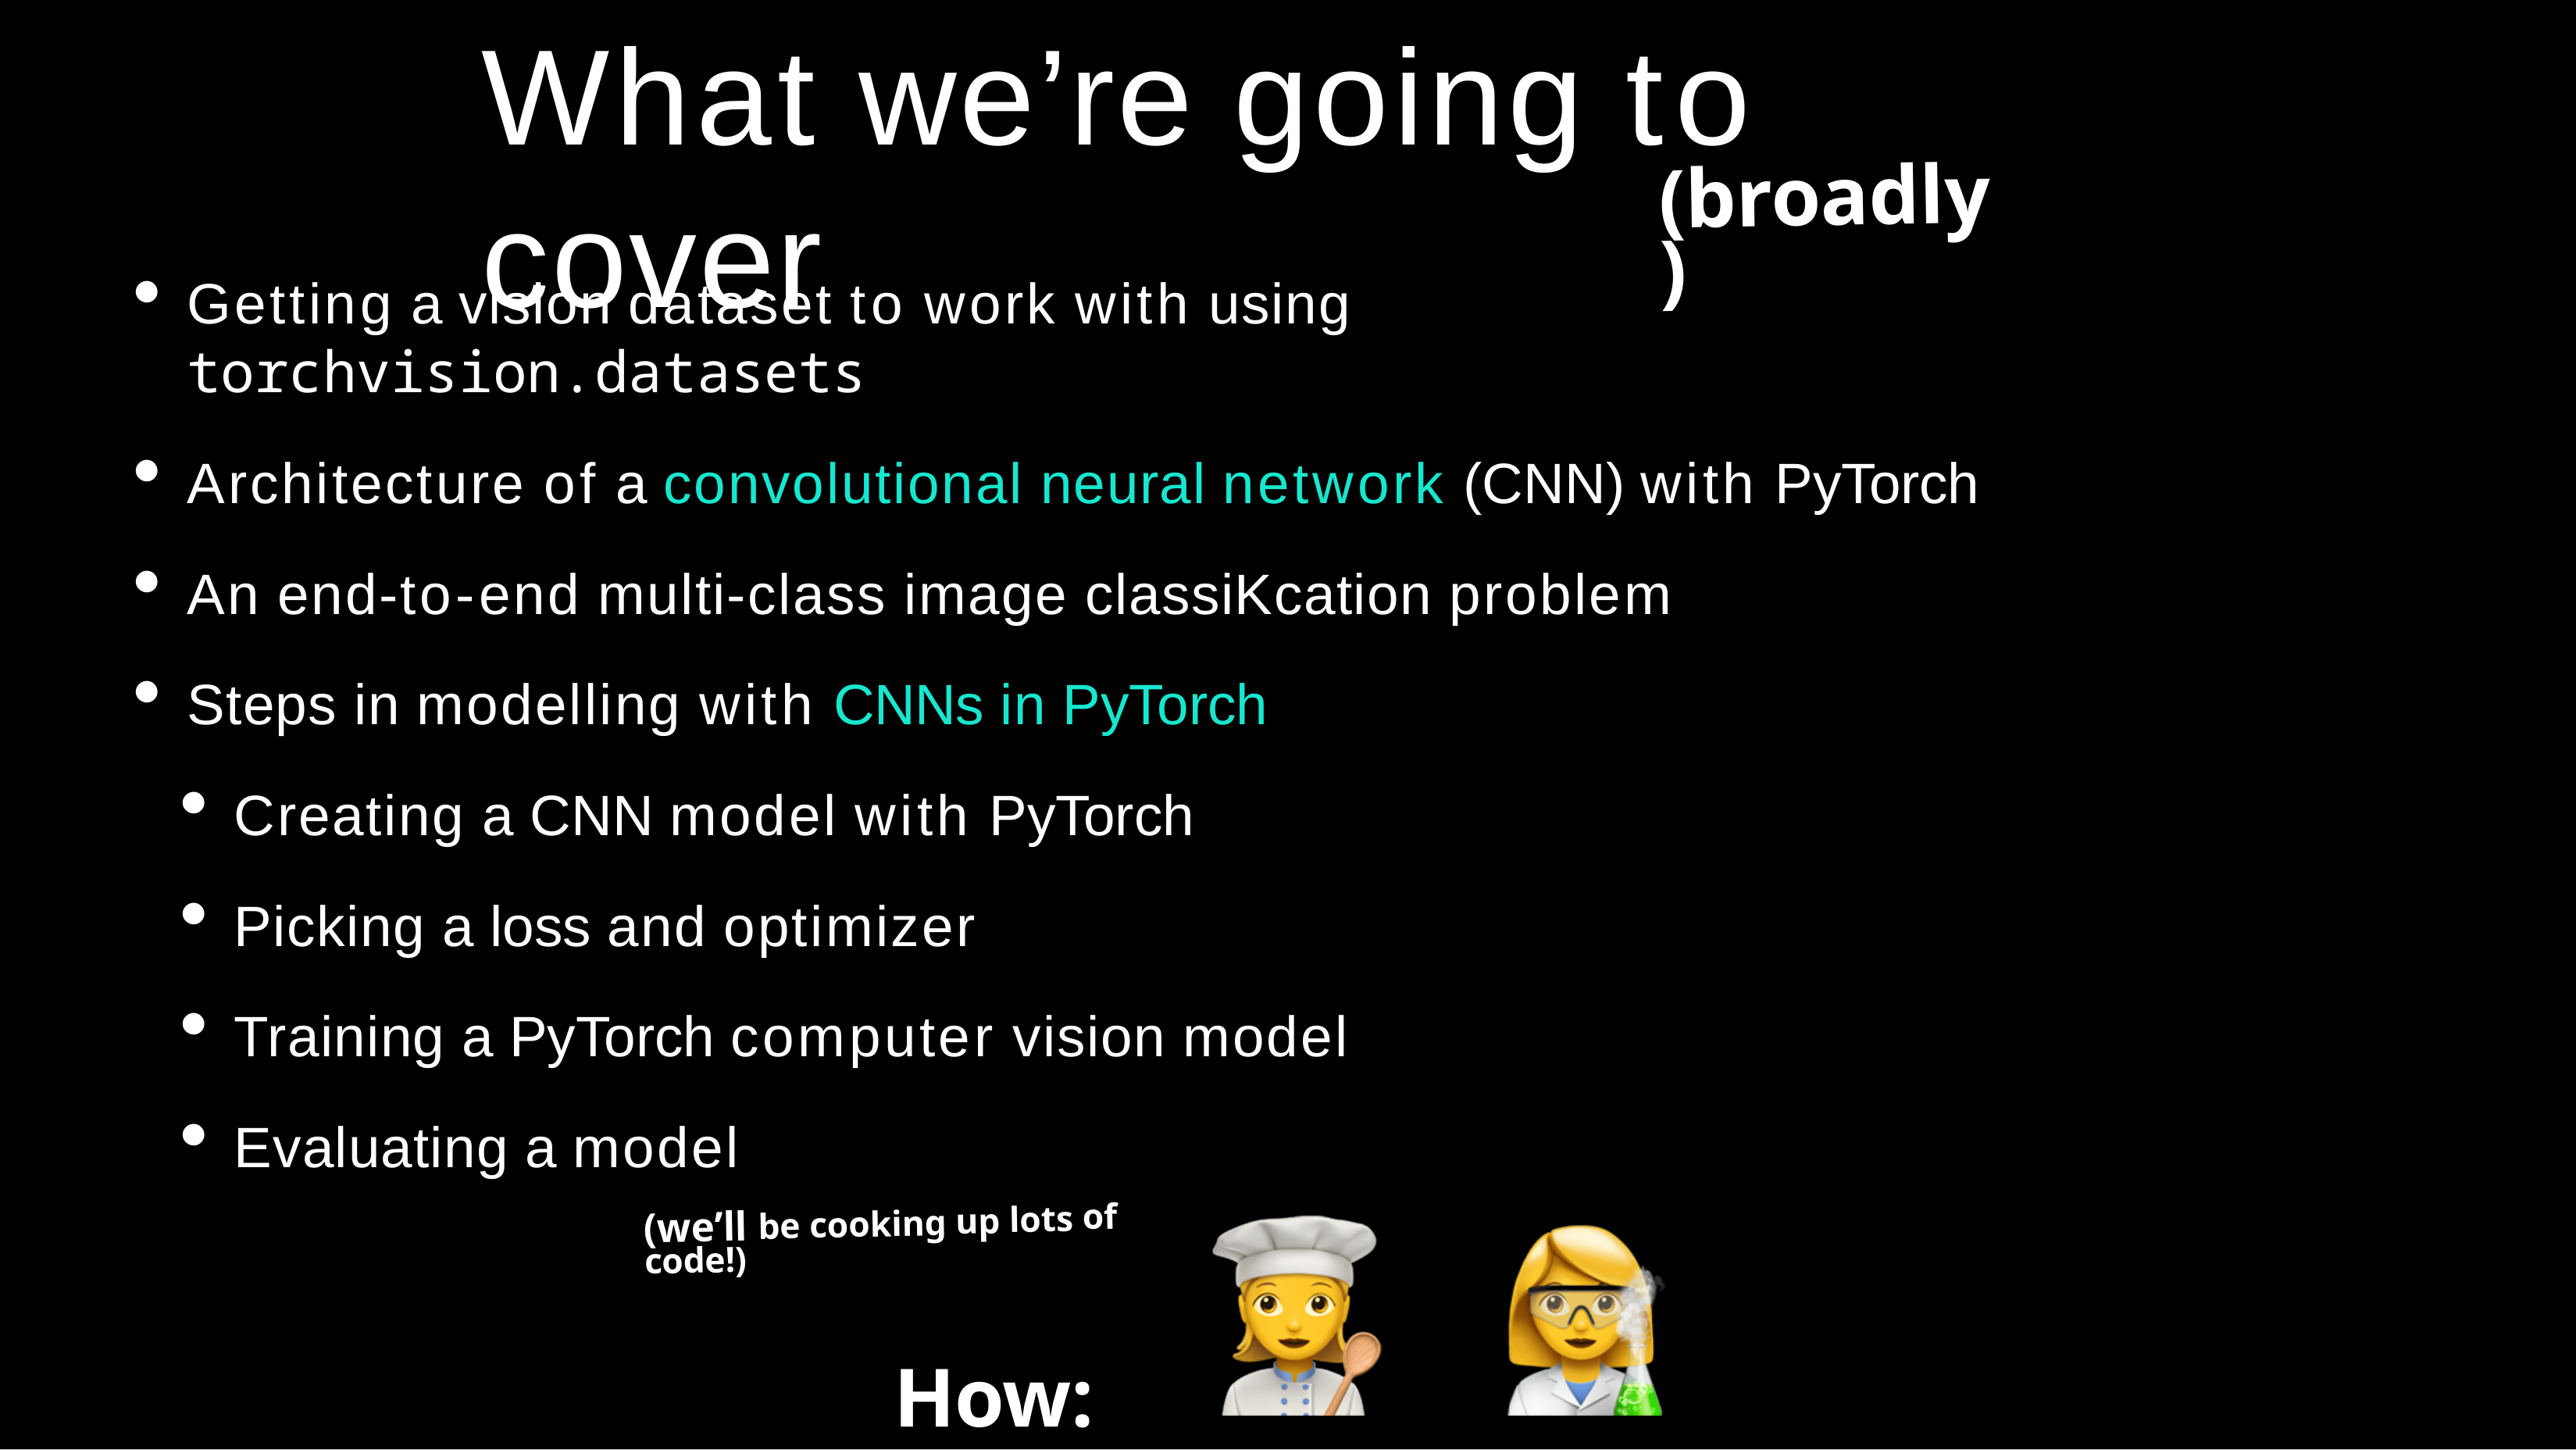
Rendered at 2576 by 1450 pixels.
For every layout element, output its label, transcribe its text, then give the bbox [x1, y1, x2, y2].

text_box Getting a vision dataset to work with using torchvision.datasets Architecture of a convolutional neural network (CNN) with PyTorch An end-to-end multi-class image classiKcation problem Steps in modelling with CNNs in PyTorch Creating a CNN model with PyTorch Picking a loss and optimizer Training a PyTorch computer vision model Evaluating a model How: [127, 254, 2035, 1444]
title What we’re going to cover [480, 7, 2098, 335]
text_box (broadly) [1657, 167, 2010, 316]
picture [1478, 1214, 1680, 1416]
picture [1191, 1214, 1393, 1416]
text_box (we’ll be cooking up lots of code!) [644, 1207, 1222, 1291]
